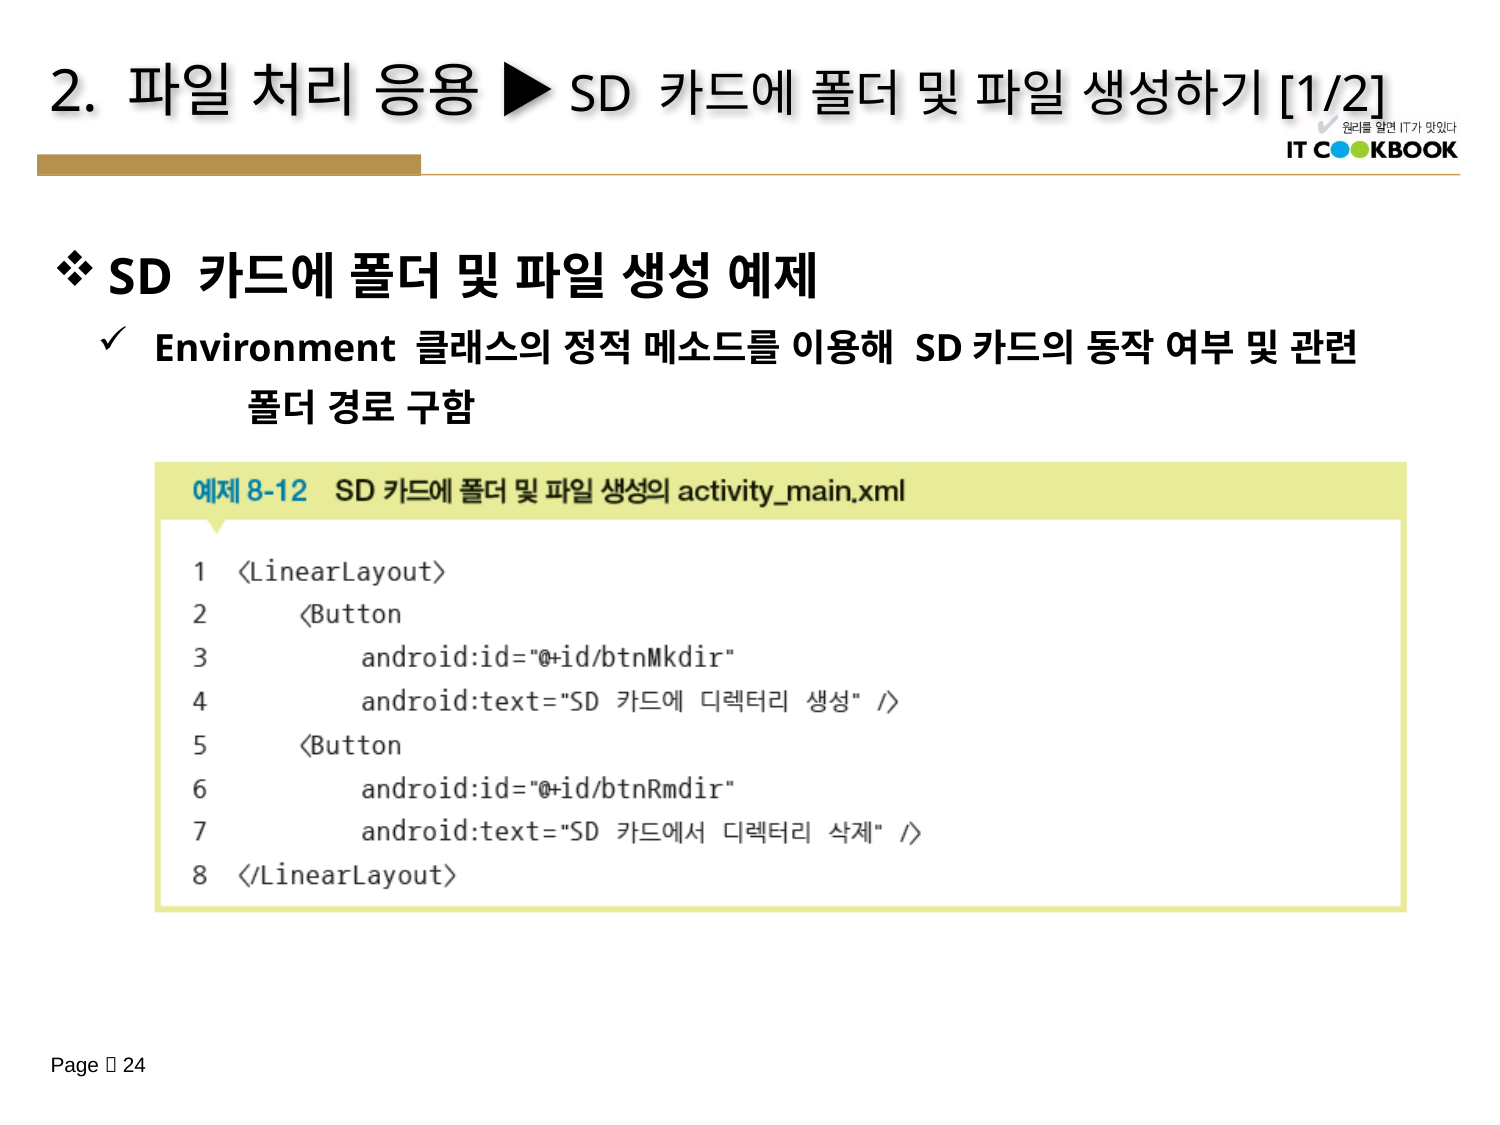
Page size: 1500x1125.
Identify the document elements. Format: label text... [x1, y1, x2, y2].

title 2. 파일 처리 응용 ▶SD 카드에 폴더 및 파일 생성하기[1/2] [48, 53, 1448, 161]
picture [147, 459, 1415, 923]
list SD 카드에 폴더 및 파일 생성 예제 Environment 클래스의 정적 메소드를 이용해 SD카드의 동작 여부 및 관련 폴더 경로 구함 [8, 243, 1480, 1031]
picture [1448, 112, 1461, 160]
